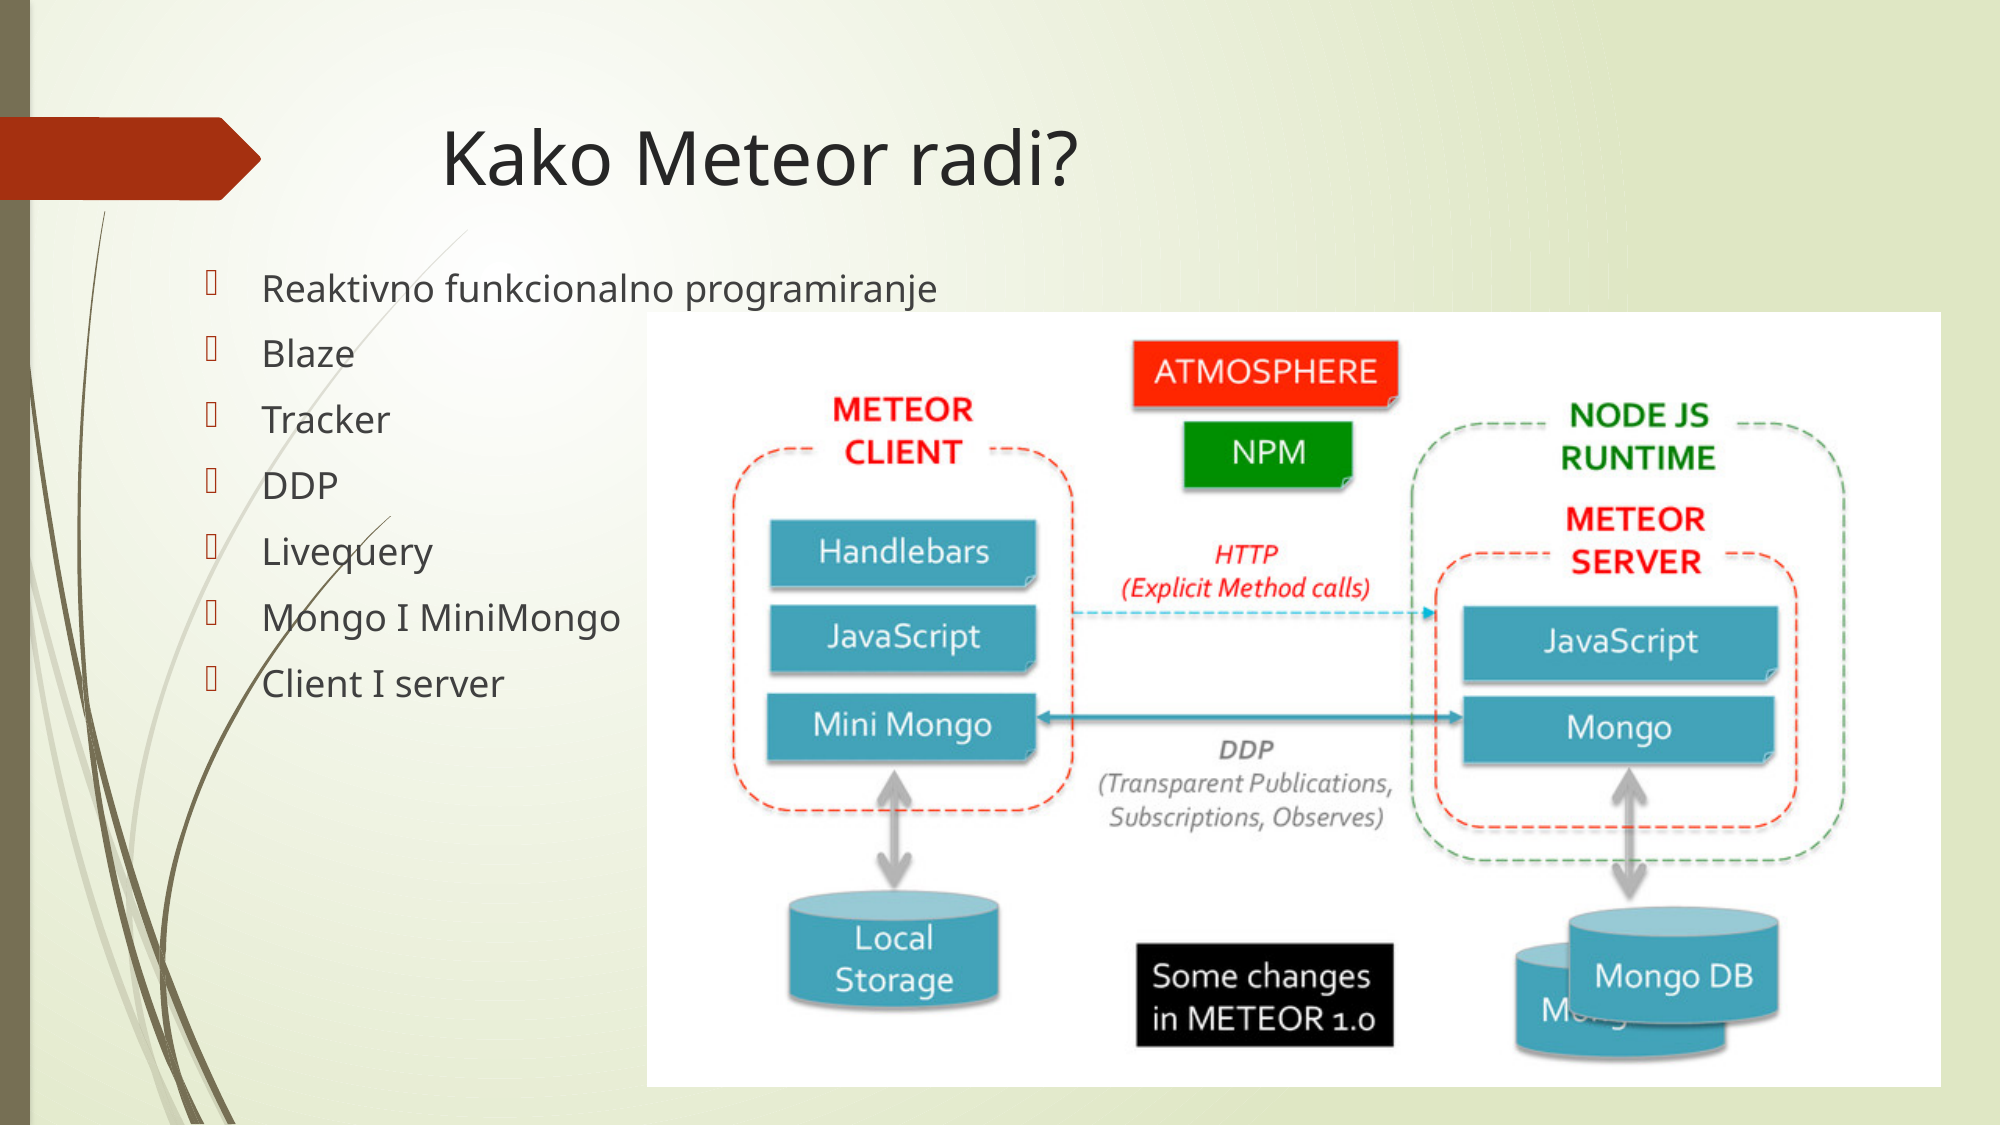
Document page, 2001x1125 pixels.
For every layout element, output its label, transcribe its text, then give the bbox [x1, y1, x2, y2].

list Reaktivno funkcionalno programiranje Blaze Tracker DDP Livequery Mongo I MiniMongo Client I server [190, 257, 1653, 877]
title Kako Meteor radi? [425, 102, 1888, 311]
picture [646, 312, 1941, 1087]
